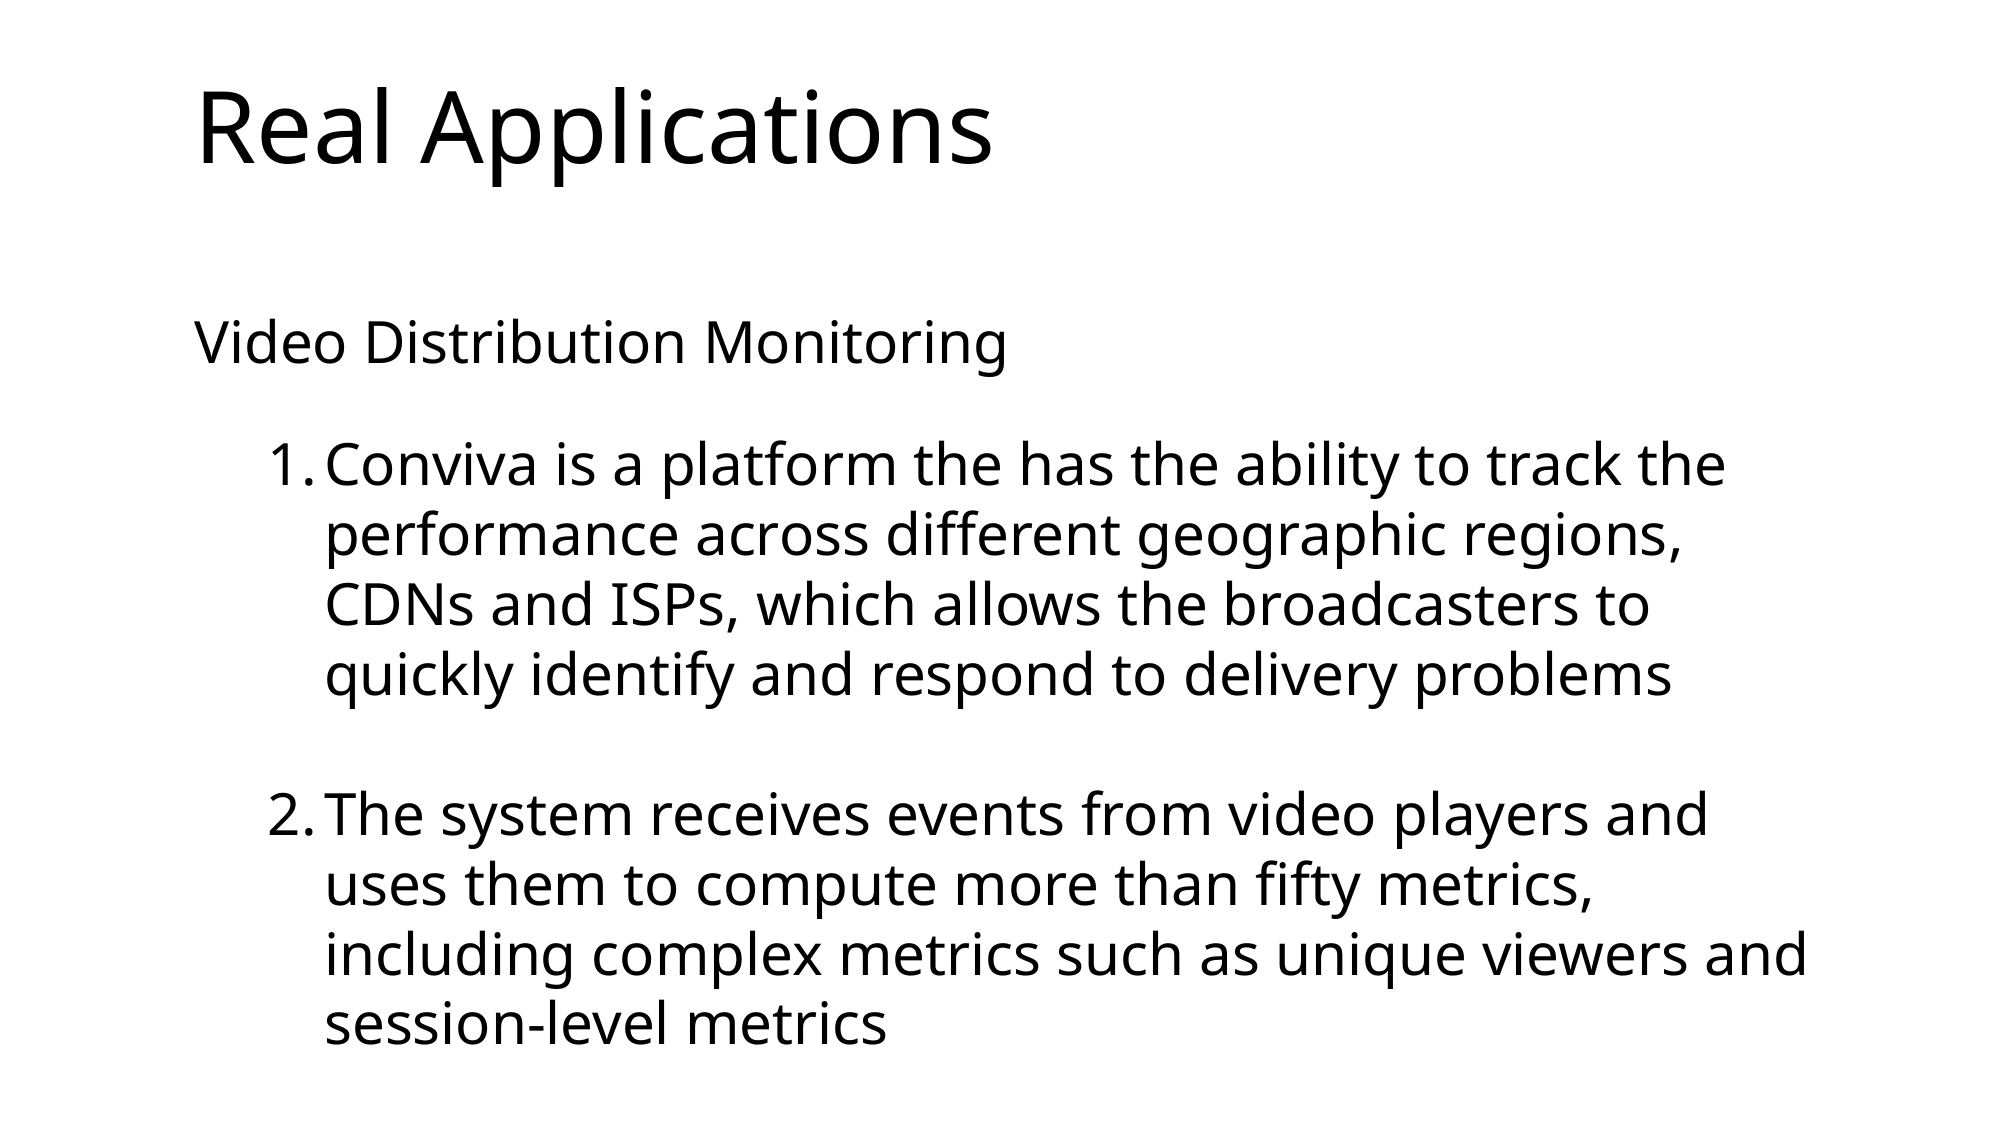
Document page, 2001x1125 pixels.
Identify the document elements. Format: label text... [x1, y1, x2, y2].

text_box Video Distribution Monitoring [179, 298, 1786, 723]
title Real Applications [179, 28, 1904, 343]
text_box Conviva is a platform the has the ability to track the performance across different geographic regions, CDNs and ISPs, which allows the broadcasters to quickly identify and respond to delivery problems The system receives events from video players and uses them to compute more than fifty metrics, including complex metrics such as unique viewers and session-level metrics [253, 419, 1859, 1125]
